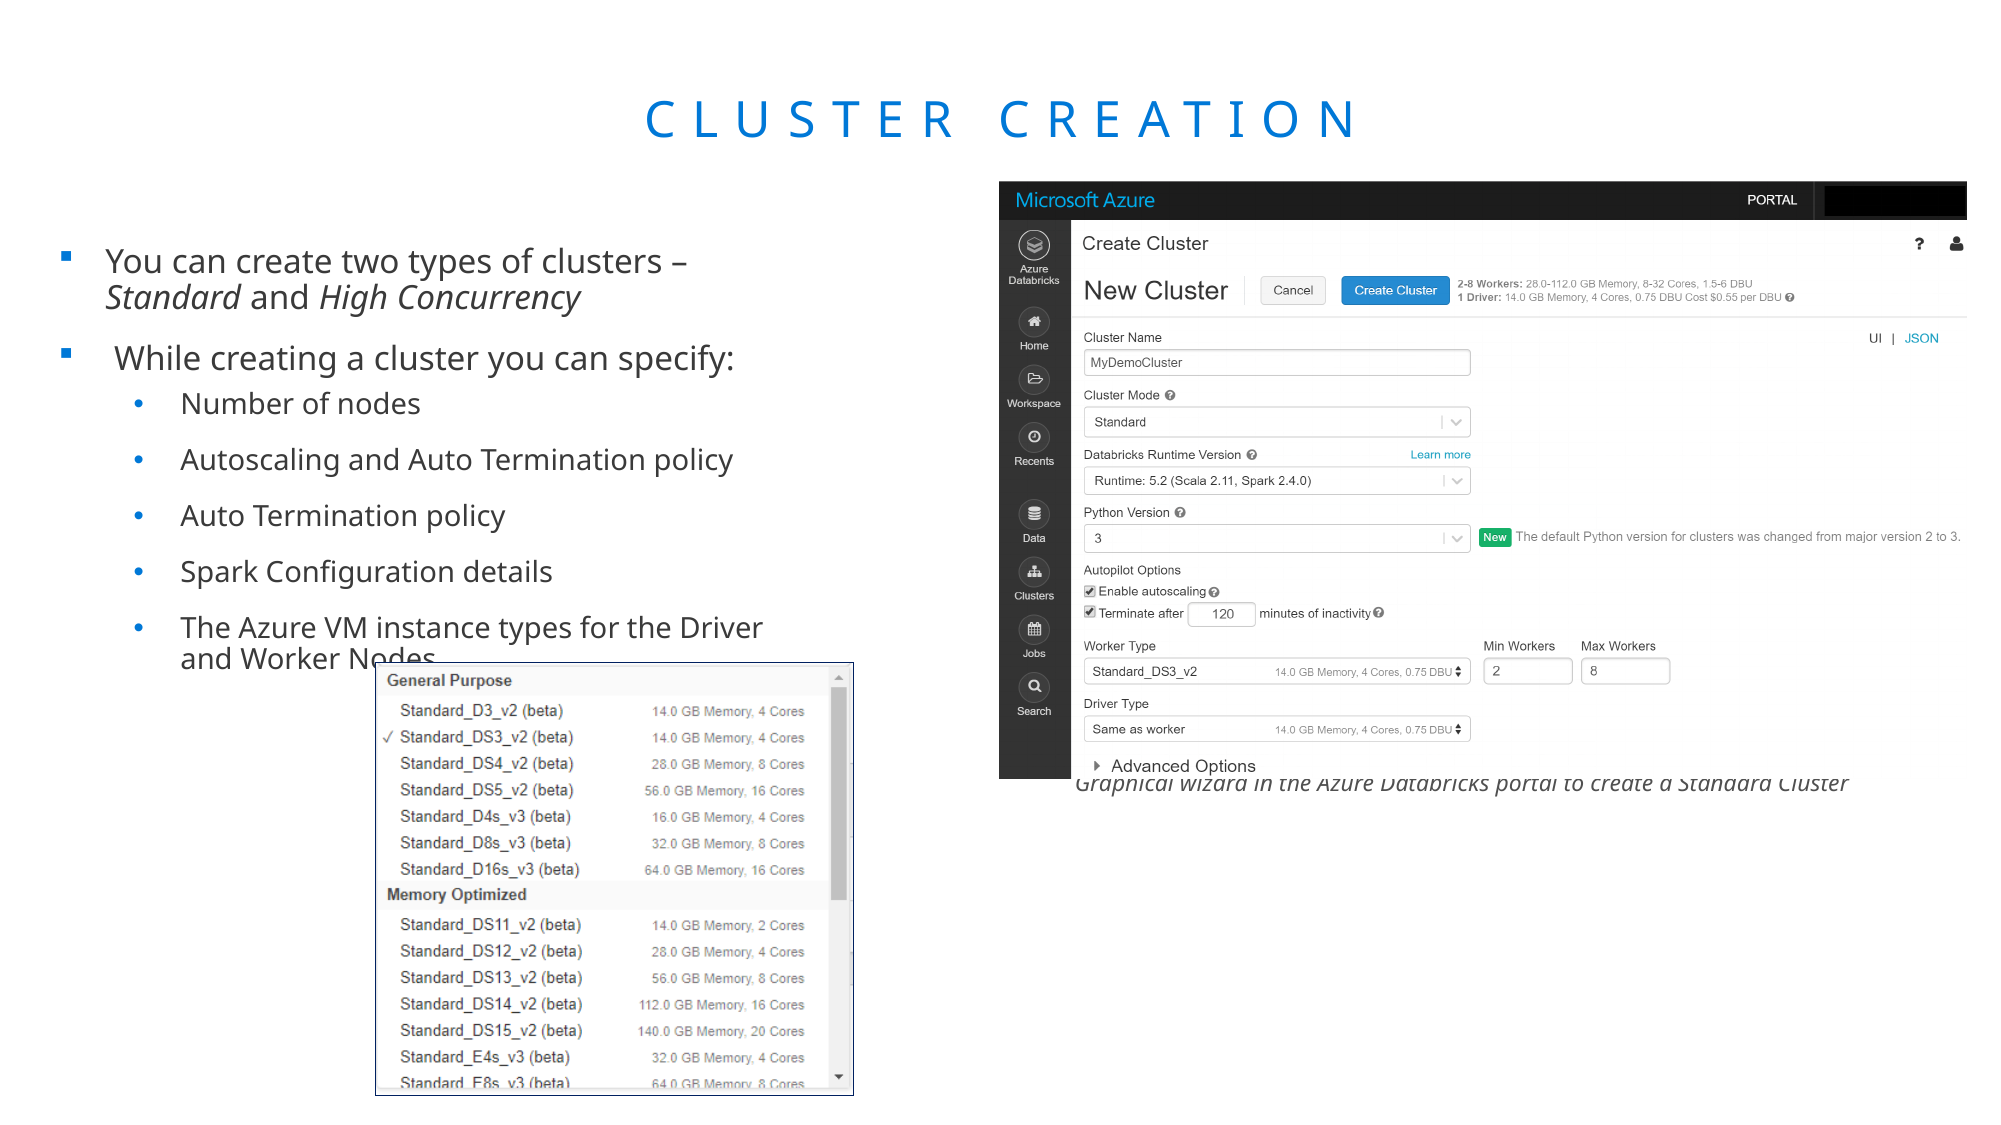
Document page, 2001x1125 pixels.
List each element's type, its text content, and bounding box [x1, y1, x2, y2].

picture [999, 181, 1967, 779]
picture [374, 662, 854, 1096]
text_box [1010, 779, 1957, 833]
title Cluster Creation [44, 47, 1957, 196]
text_box You can create two types of clusters – Standard and High Concurrency While creating a cluster you can specify: Number of nodes Autoscaling and Auto Termination policy Auto Termination policy Spark Configuration details The Azure VM instance types for the Driver and Worker Nodes [43, 237, 822, 744]
